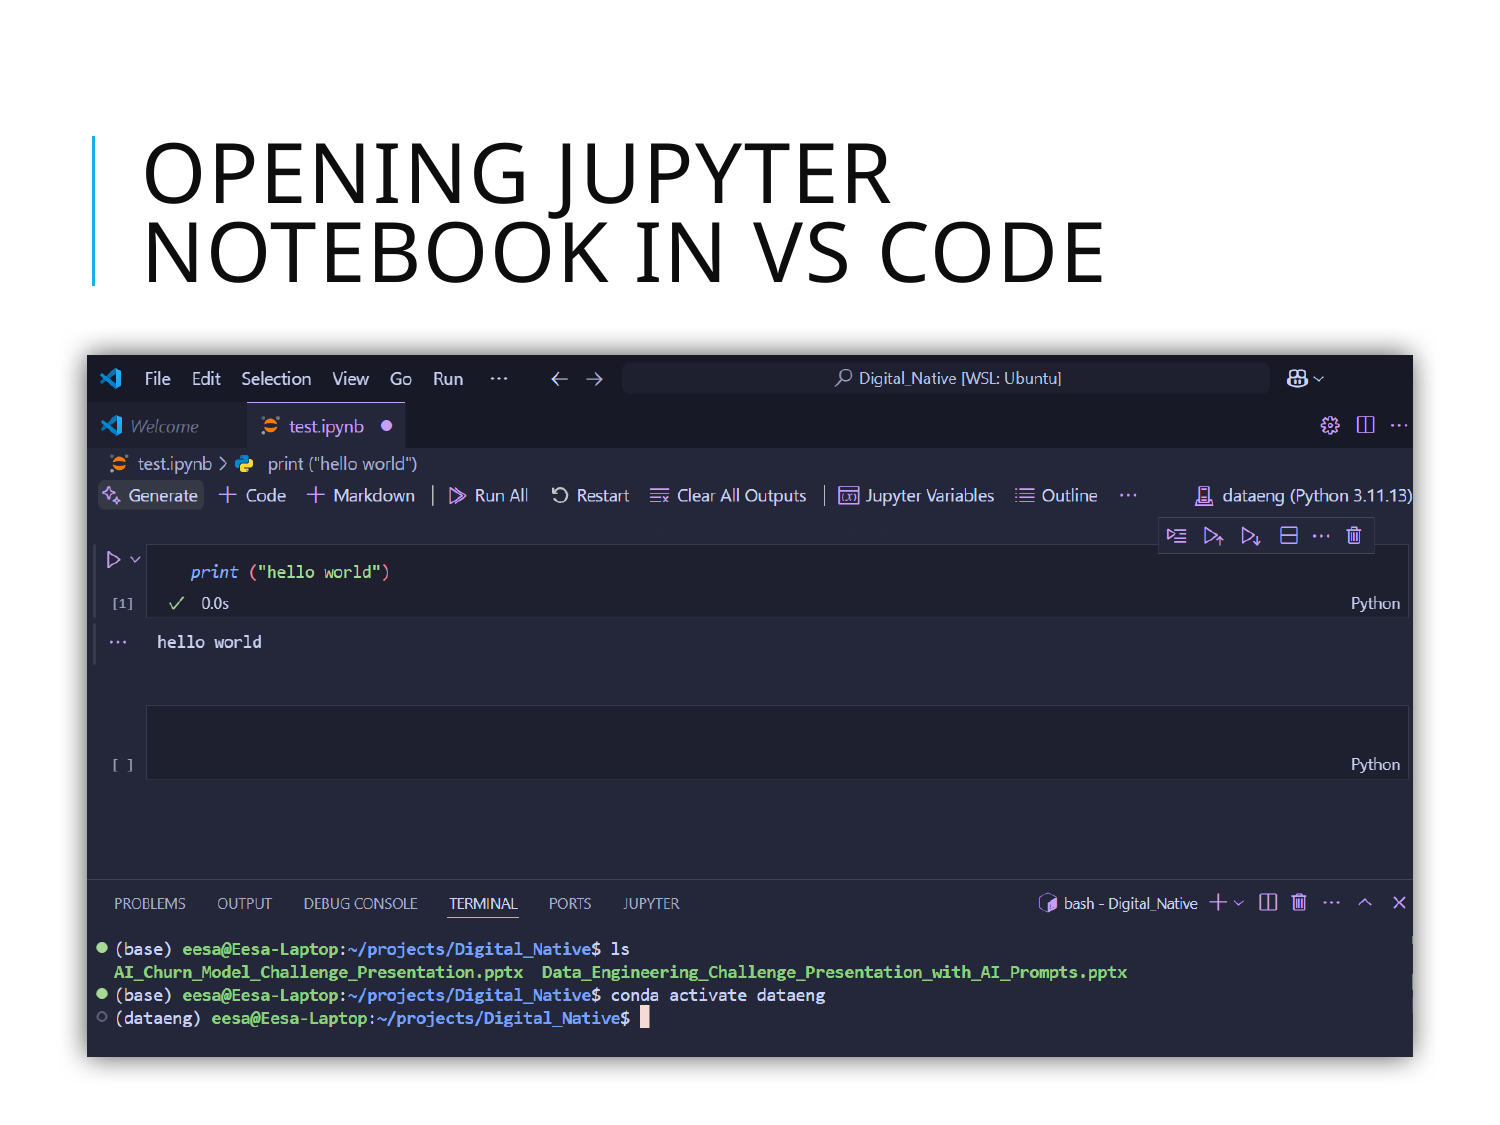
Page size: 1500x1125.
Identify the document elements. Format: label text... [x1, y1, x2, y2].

title Opening jupyter notebook in Vs code [126, 96, 1322, 332]
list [87, 355, 1413, 1057]
